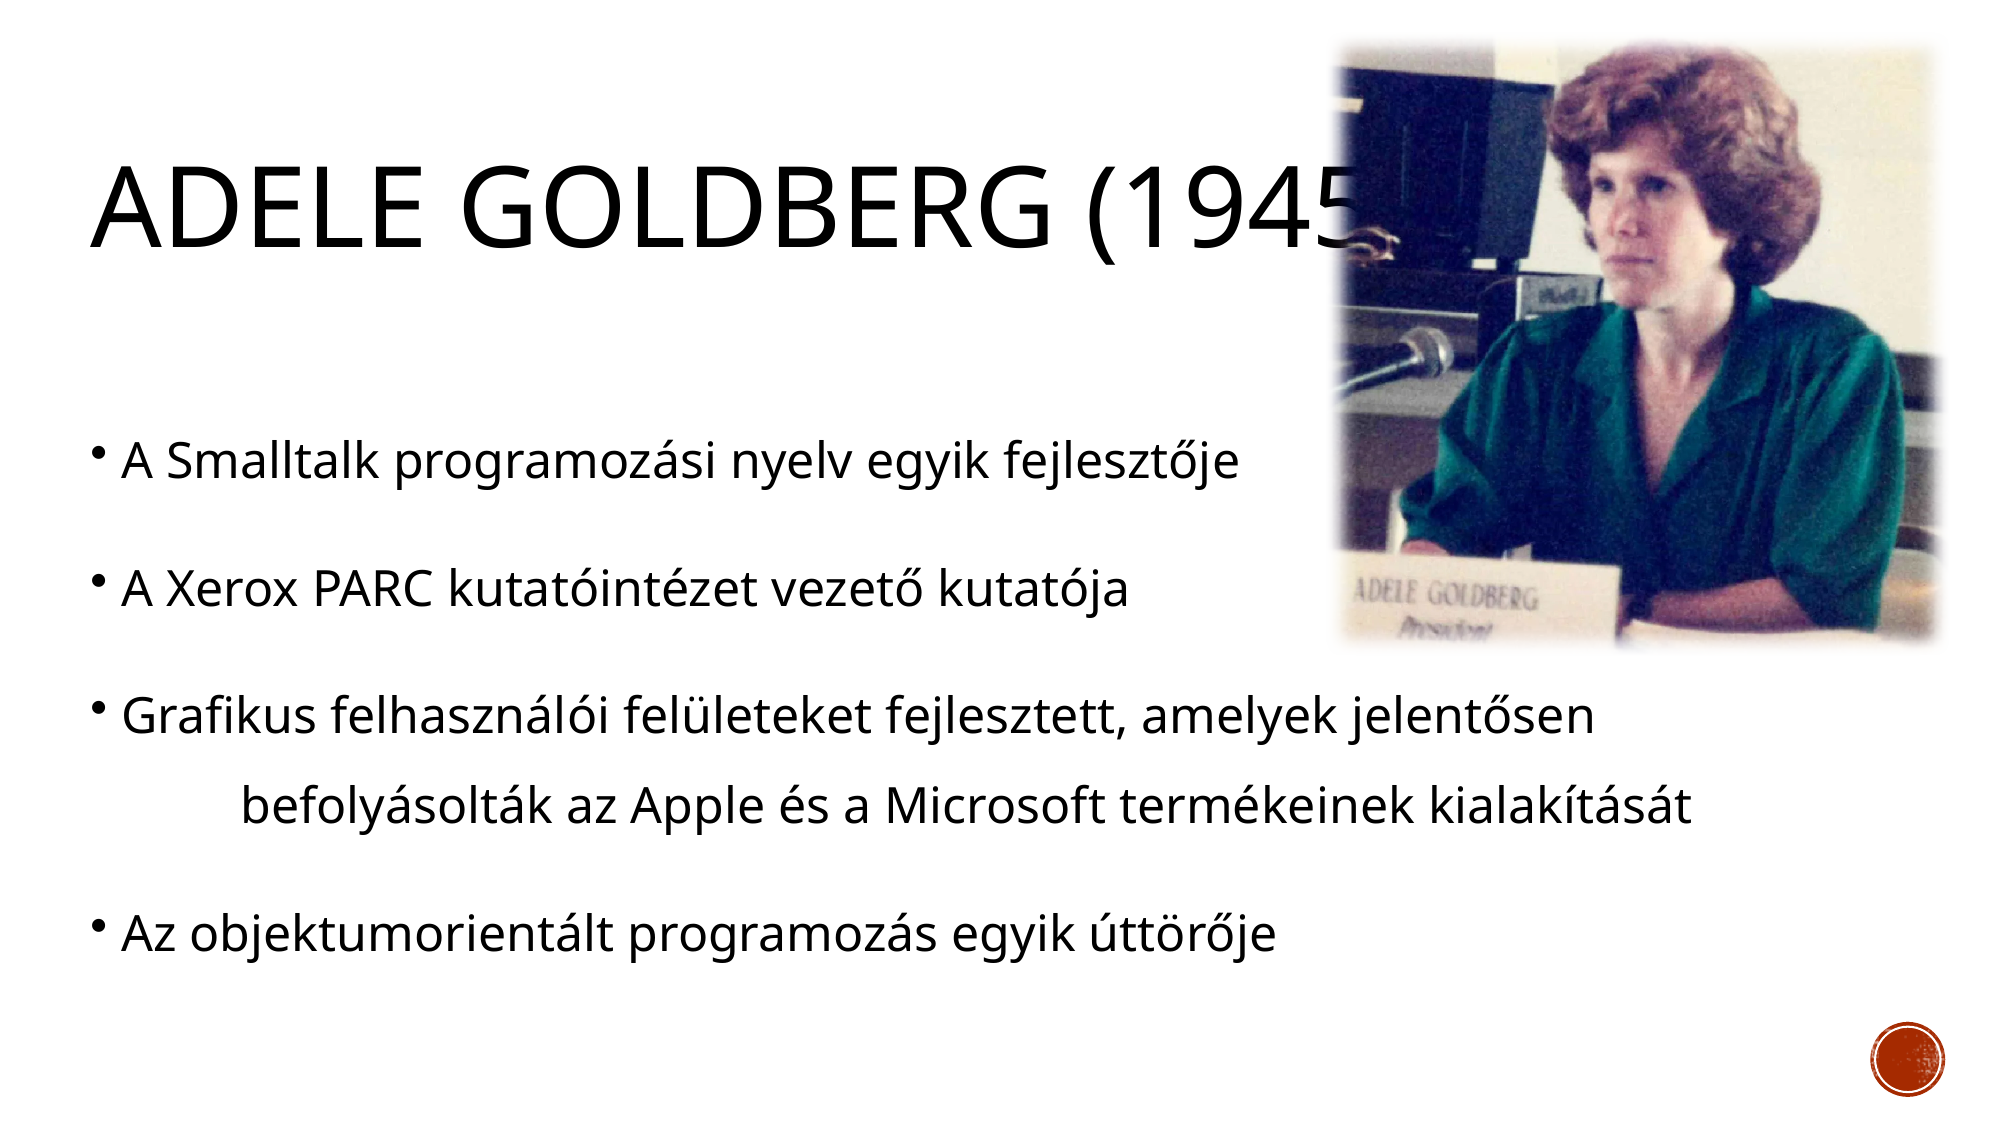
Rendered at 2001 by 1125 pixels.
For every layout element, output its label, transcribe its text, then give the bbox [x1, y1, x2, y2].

title Adele Goldberg (1945- ) [75, 79, 1325, 344]
list A Smalltalk programozási nyelv egyik fejlesztője A Xerox PARC kutatóintézet vezető kutatója Grafikus felhasználói felületeket fejlesztett, amelyek jelentősen befolyásolták az Apple és a Microsoft termékeinek kialakítását Az objektumorientált programozás egyik úttörője [75, 353, 1712, 1007]
picture [1329, 35, 1949, 654]
